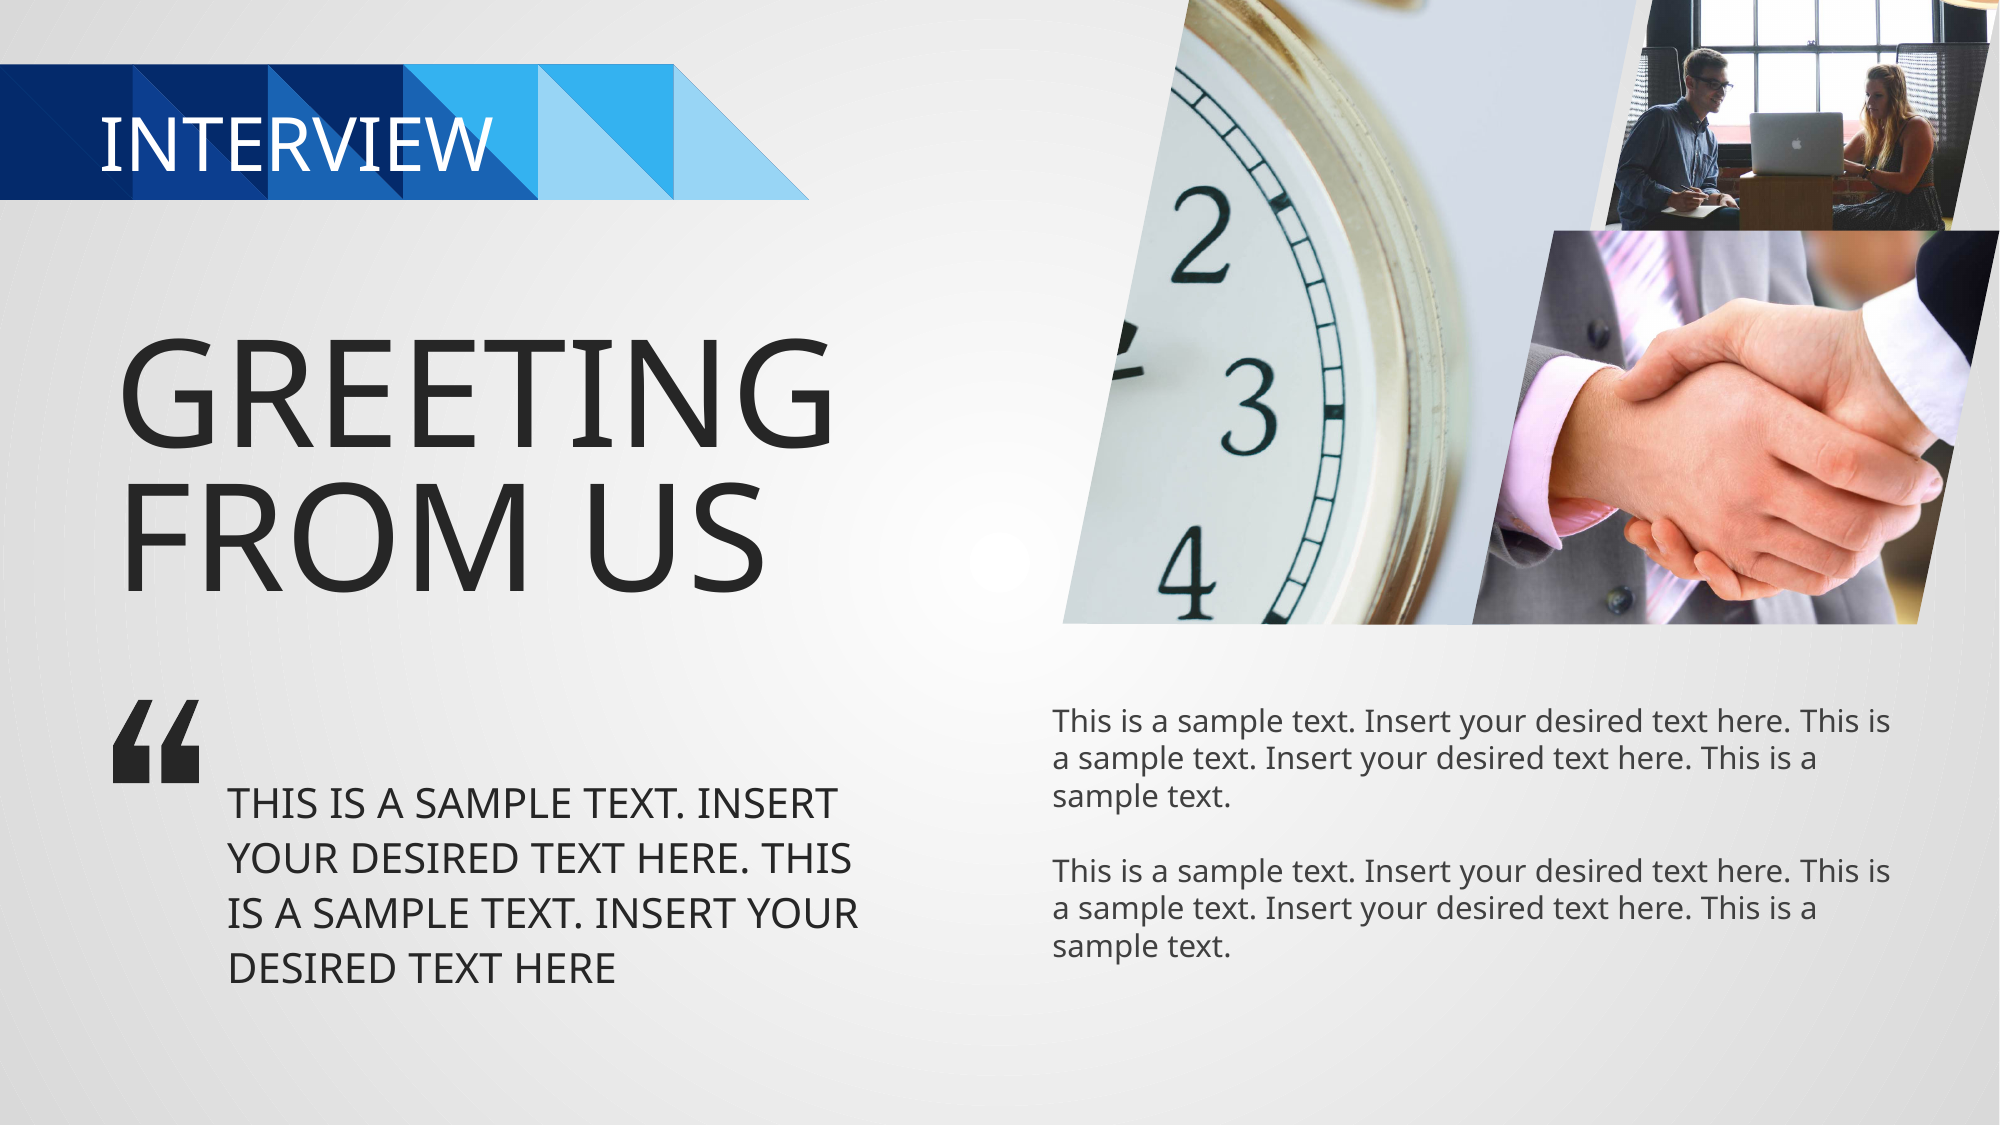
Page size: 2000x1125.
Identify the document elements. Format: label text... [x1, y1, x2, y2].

text_box GREETING FROM US [99, 324, 862, 628]
text_box This is a sample text. Insert your desired text here. This is a sample text. Insert your desired text here. This is a sample text. This is a sample text. Insert your desired text here. This is a sample text. Insert your desired text here. This is a sample text. [1037, 693, 1913, 971]
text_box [1062, 0, 2000, 626]
text_box THIS IS A SAMPLE TEXT. INSERT YOUR DESIRED TEXT HERE. THIS IS A SAMPLE TEXT. INSERT YOUR DESIRED TEXT HERE [212, 764, 913, 1000]
text_box [113, 699, 153, 784]
text_box [161, 699, 199, 784]
title INTERVIEW [99, 83, 1057, 200]
